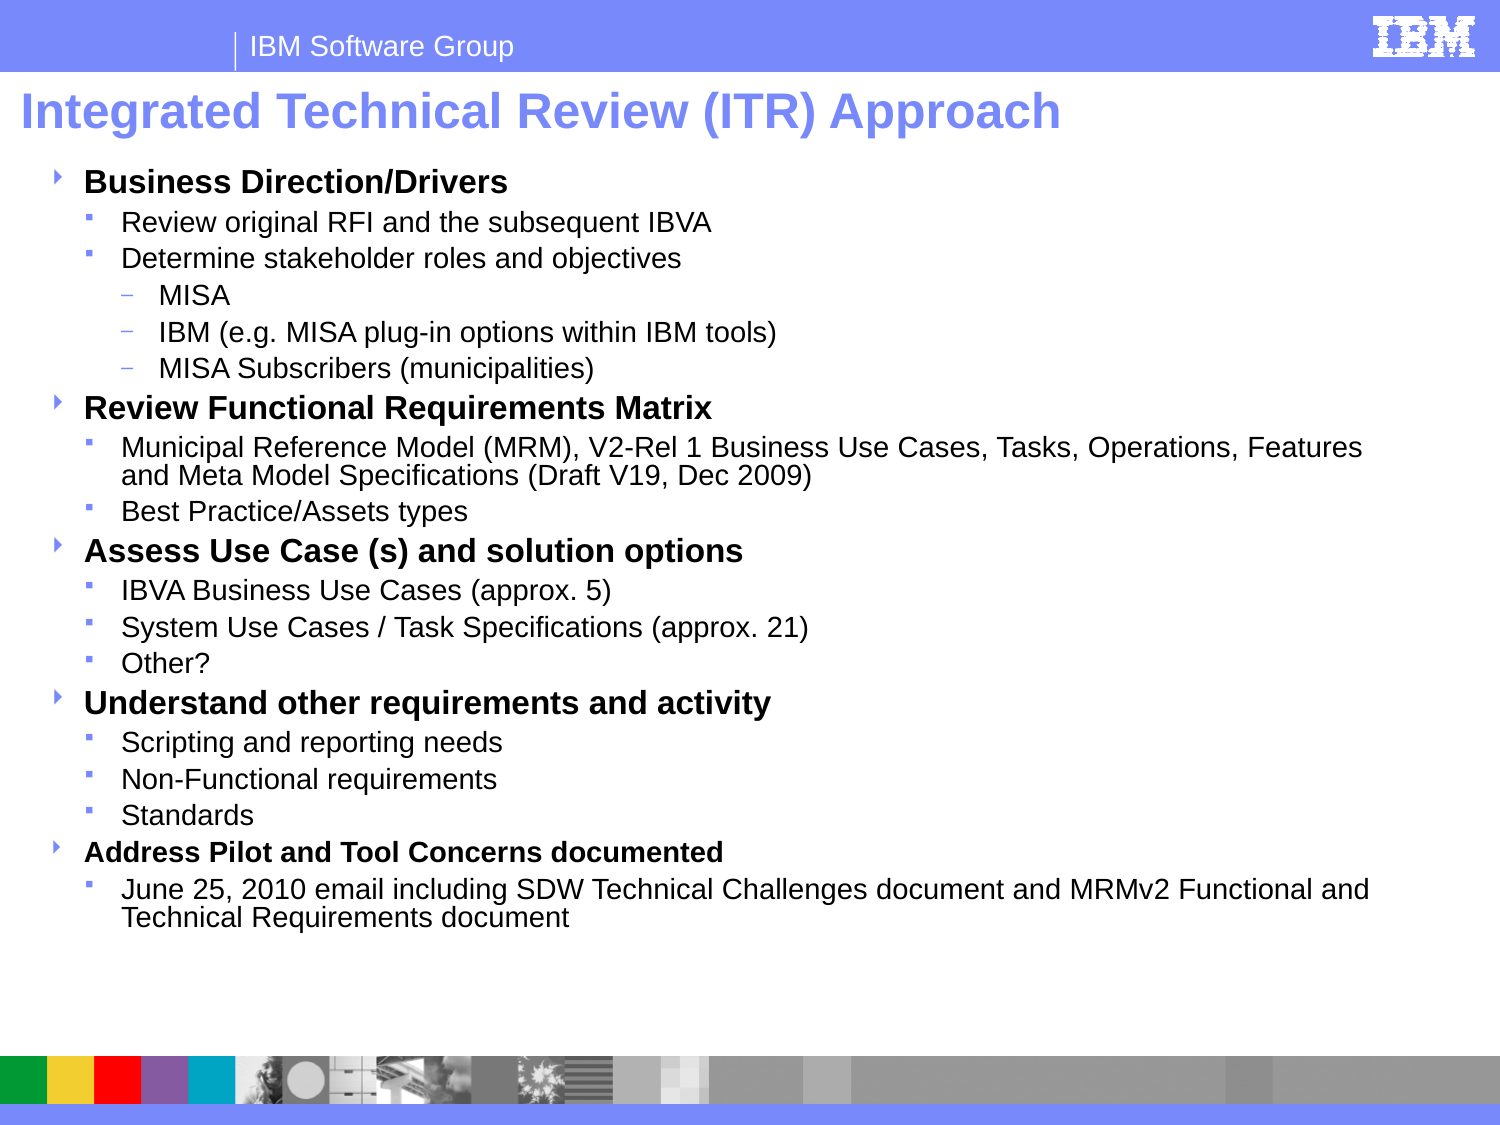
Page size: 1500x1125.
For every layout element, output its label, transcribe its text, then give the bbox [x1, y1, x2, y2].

title Integrated Technical Review (ITR) Approach [5, 77, 1395, 148]
list Business Direction/Drivers Review original RFI and the subsequent IBVA Determine stakeholder roles and objectives MISA IBM (e.g. MISA plug-in options within IBM tools) MISA Subscribers (municipalities) Review Functional Requirements Matrix Municipal Reference Model (MRM), V2-Rel 1 Business Use Cases, Tasks, Operations, Features and Meta Model Specifications (Draft V19, Dec 2009) Best Practice/Assets types Assess Use Case (s) and solution options IBVA Business Use Cases (approx. 5) System Use Cases / Task Specifications (approx. 21) Other? Understand other requirements and activity Scripting and reporting needs Non-Functional requirements Standards Address Pilot and Tool Concerns documented June 25, 2010 email including SDW Technical Challenges document and MRMv2 Functional and Technical Requirements document [0, 160, 1436, 987]
picture [0, 1056, 1500, 1104]
